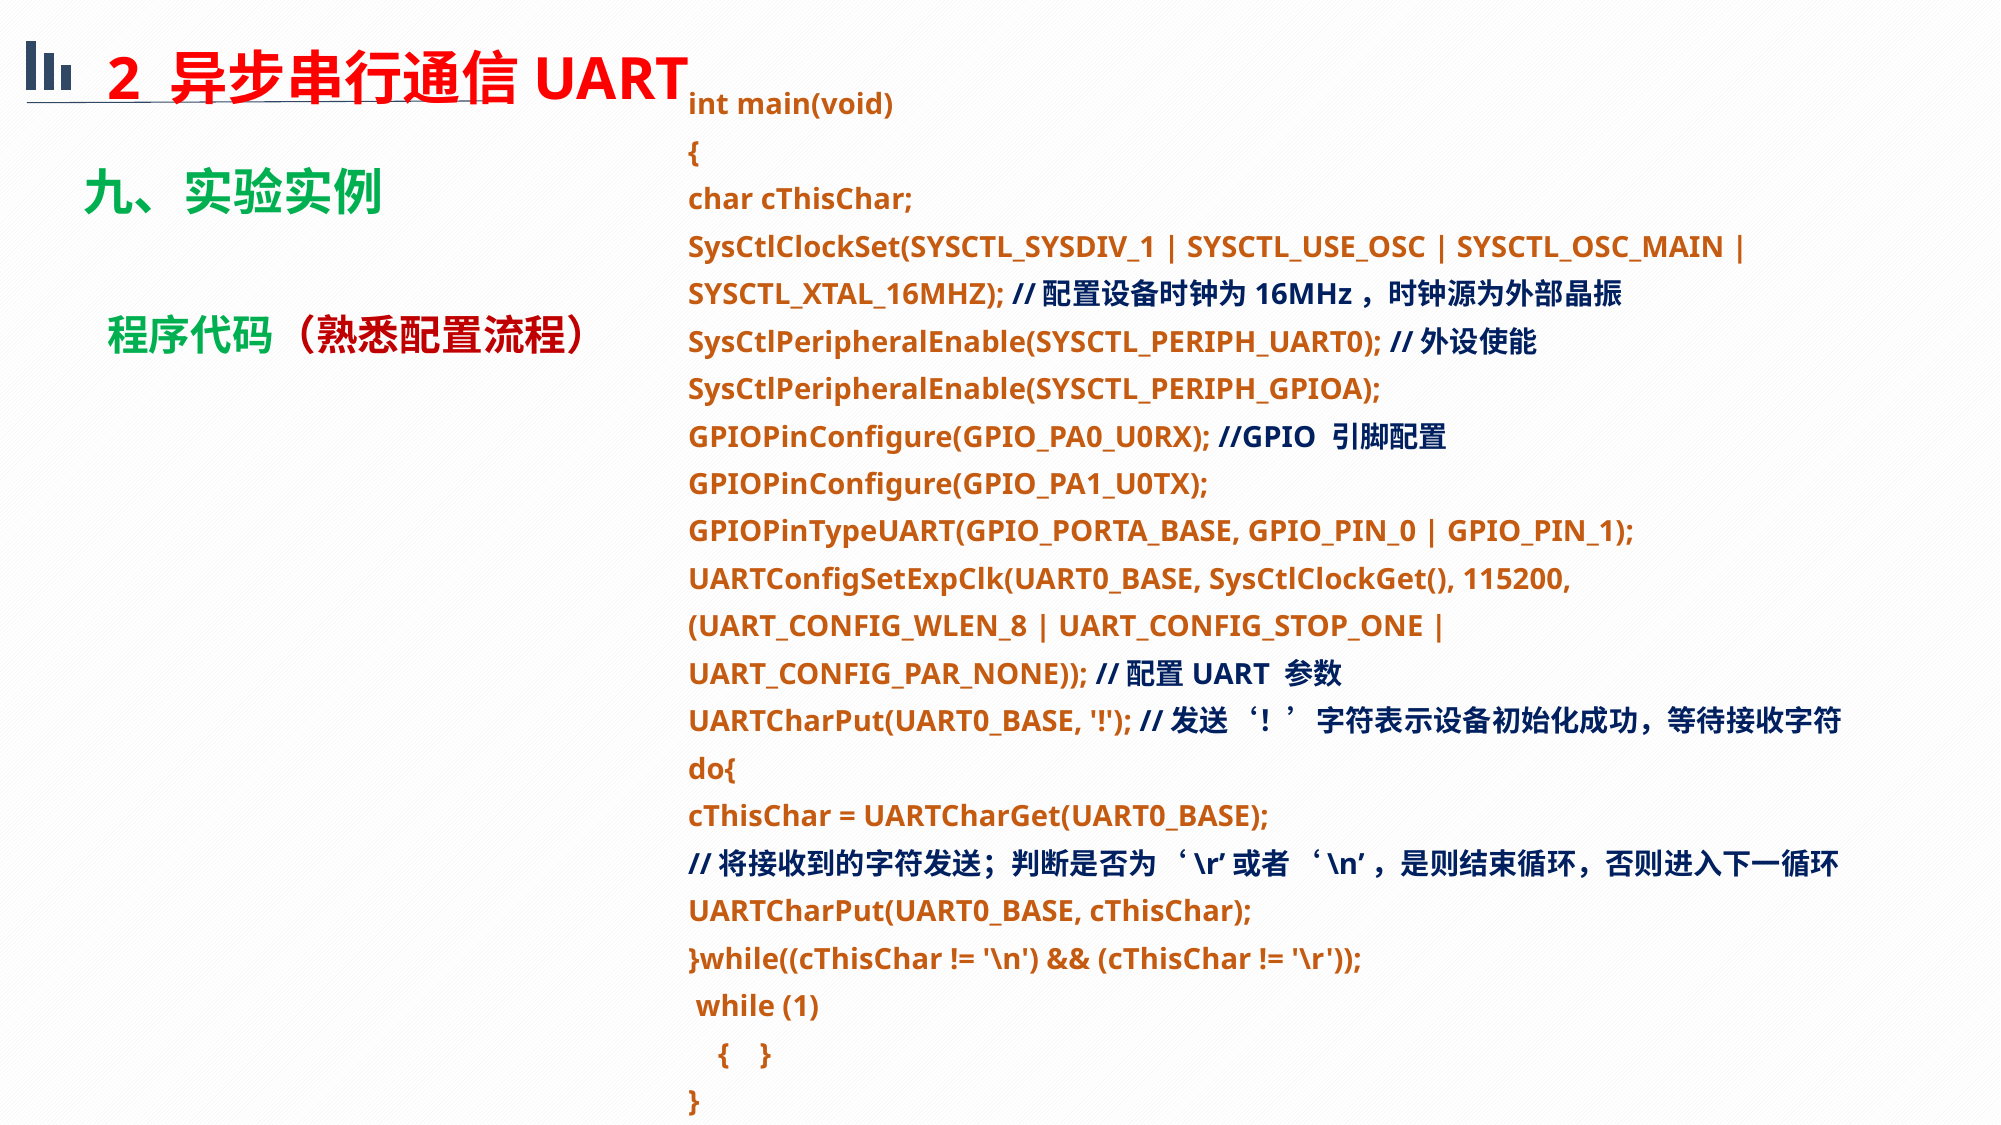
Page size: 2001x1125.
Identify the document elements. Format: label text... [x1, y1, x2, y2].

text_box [26, 34, 775, 120]
text_box 程序代码（熟悉配置流程） [92, 276, 637, 367]
text_box 九、实验实例 [68, 123, 959, 228]
text_box int main(void) { char cThisChar; SysCtlClockSet(SYSCTL_SYSDIV_1 | SYSCTL_USE_OSC | SYSCTL_OSC_MAIN | SYSCTL_XTAL_16MHZ); //配置设备时钟为16MHz，时钟源为外部晶振 SysCtlPeripheralEnable(SYSCTL_PERIPH_UART0); //外设使能 SysCtlPeripheralEnable(SYSCTL_PERIPH_GPIOA); GPIOPinConfigure(GPIO_PA0_U0RX); //GPIO 引脚配置 GPIOPinConfigure(GPIO_PA1_U0TX); GPIOPinTypeUART(GPIO_PORTA_BASE, GPIO_PIN_0 | GPIO_PIN_1); UARTConfigSetExpClk(UART0_BASE, SysCtlClockGet(), 115200, (UART_CONFIG_WLEN_8 | UART_CONFIG_STOP_ONE | UART_CONFIG_PAR_NONE)); //配置UART 参数 UARTCharPut(UART0_BASE, '!'); //发送‘！’字符表示设备初始化成功，等待接收字符 do{ cThisChar = UARTCharGet(UART0_BASE); //将接收到的字符发送；判断是否为‘\r’或者‘\n’，是则结束循环，否则进入下一循环 UARTCharPut(UART0_BASE, cThisChar); }while((cThisChar != '\n') && (cThisChar != '\r')); while (1) { } } [673, 78, 1950, 1125]
